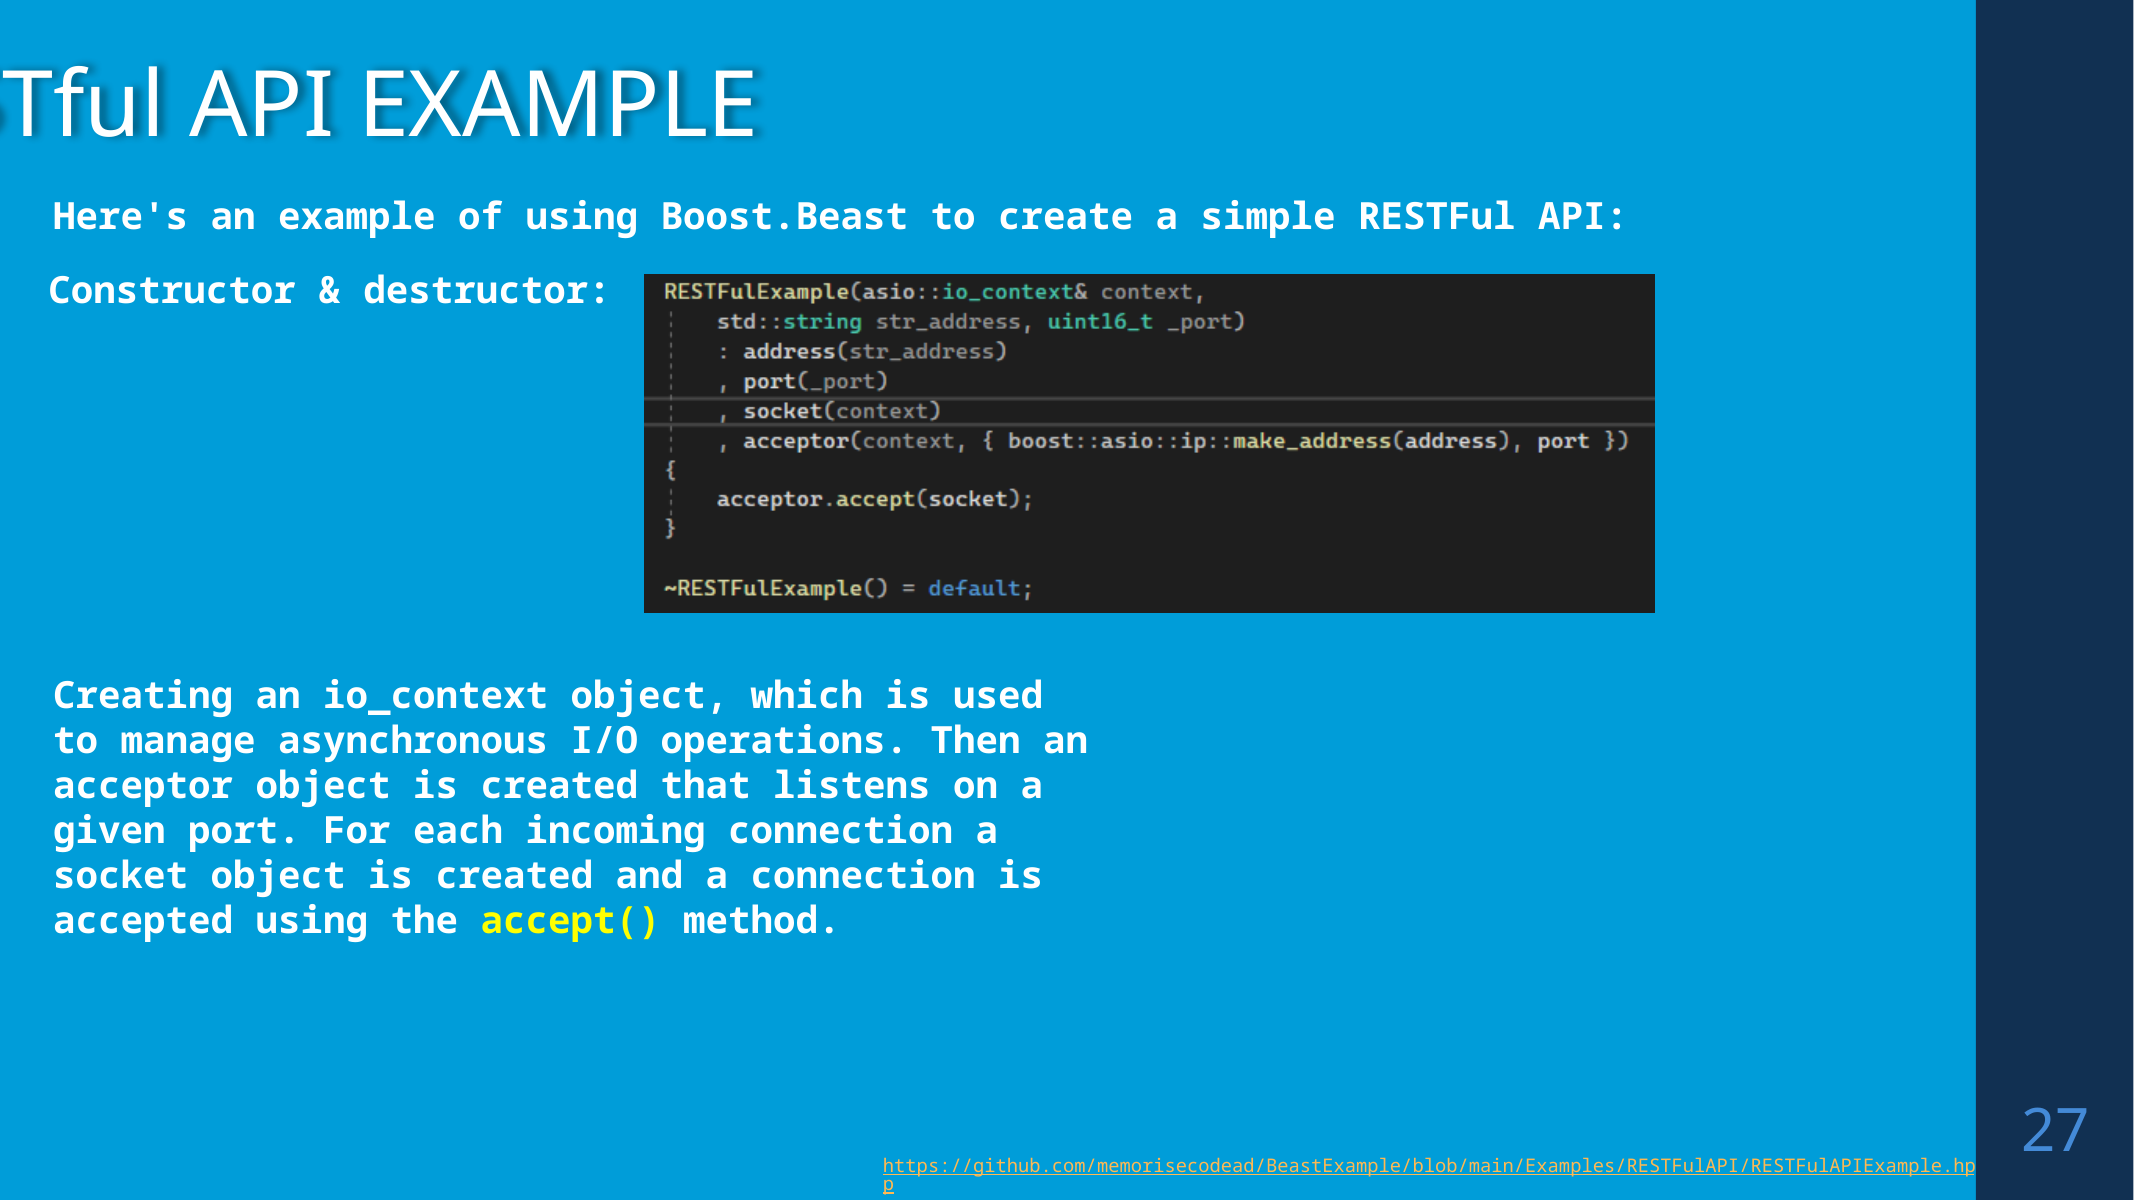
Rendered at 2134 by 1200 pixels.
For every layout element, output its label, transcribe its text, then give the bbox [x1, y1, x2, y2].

text_box Constructor & destructor: [33, 258, 626, 319]
text_box Creating an io_context object, which is used to manage asynchronous I/O operations. Then an acceptor object is created that listens on a given port. For each incoming connection a socket object is created and a connection is accepted using the accept() method. [38, 663, 1105, 949]
text_box Here's an example of using Boost.Beast to create a simple RESTFul API: [38, 184, 1913, 245]
text_box RESTful API EXAMPLE [0, 37, 775, 272]
slide_number 27 [1975, 1080, 2134, 1184]
text_box https://github.com/memorisecodead/BeastExample/blob/main/Examples/RESTFulAPI/RESTFulAPIExample.hpp [868, 1145, 1997, 1187]
picture [645, 275, 1654, 612]
